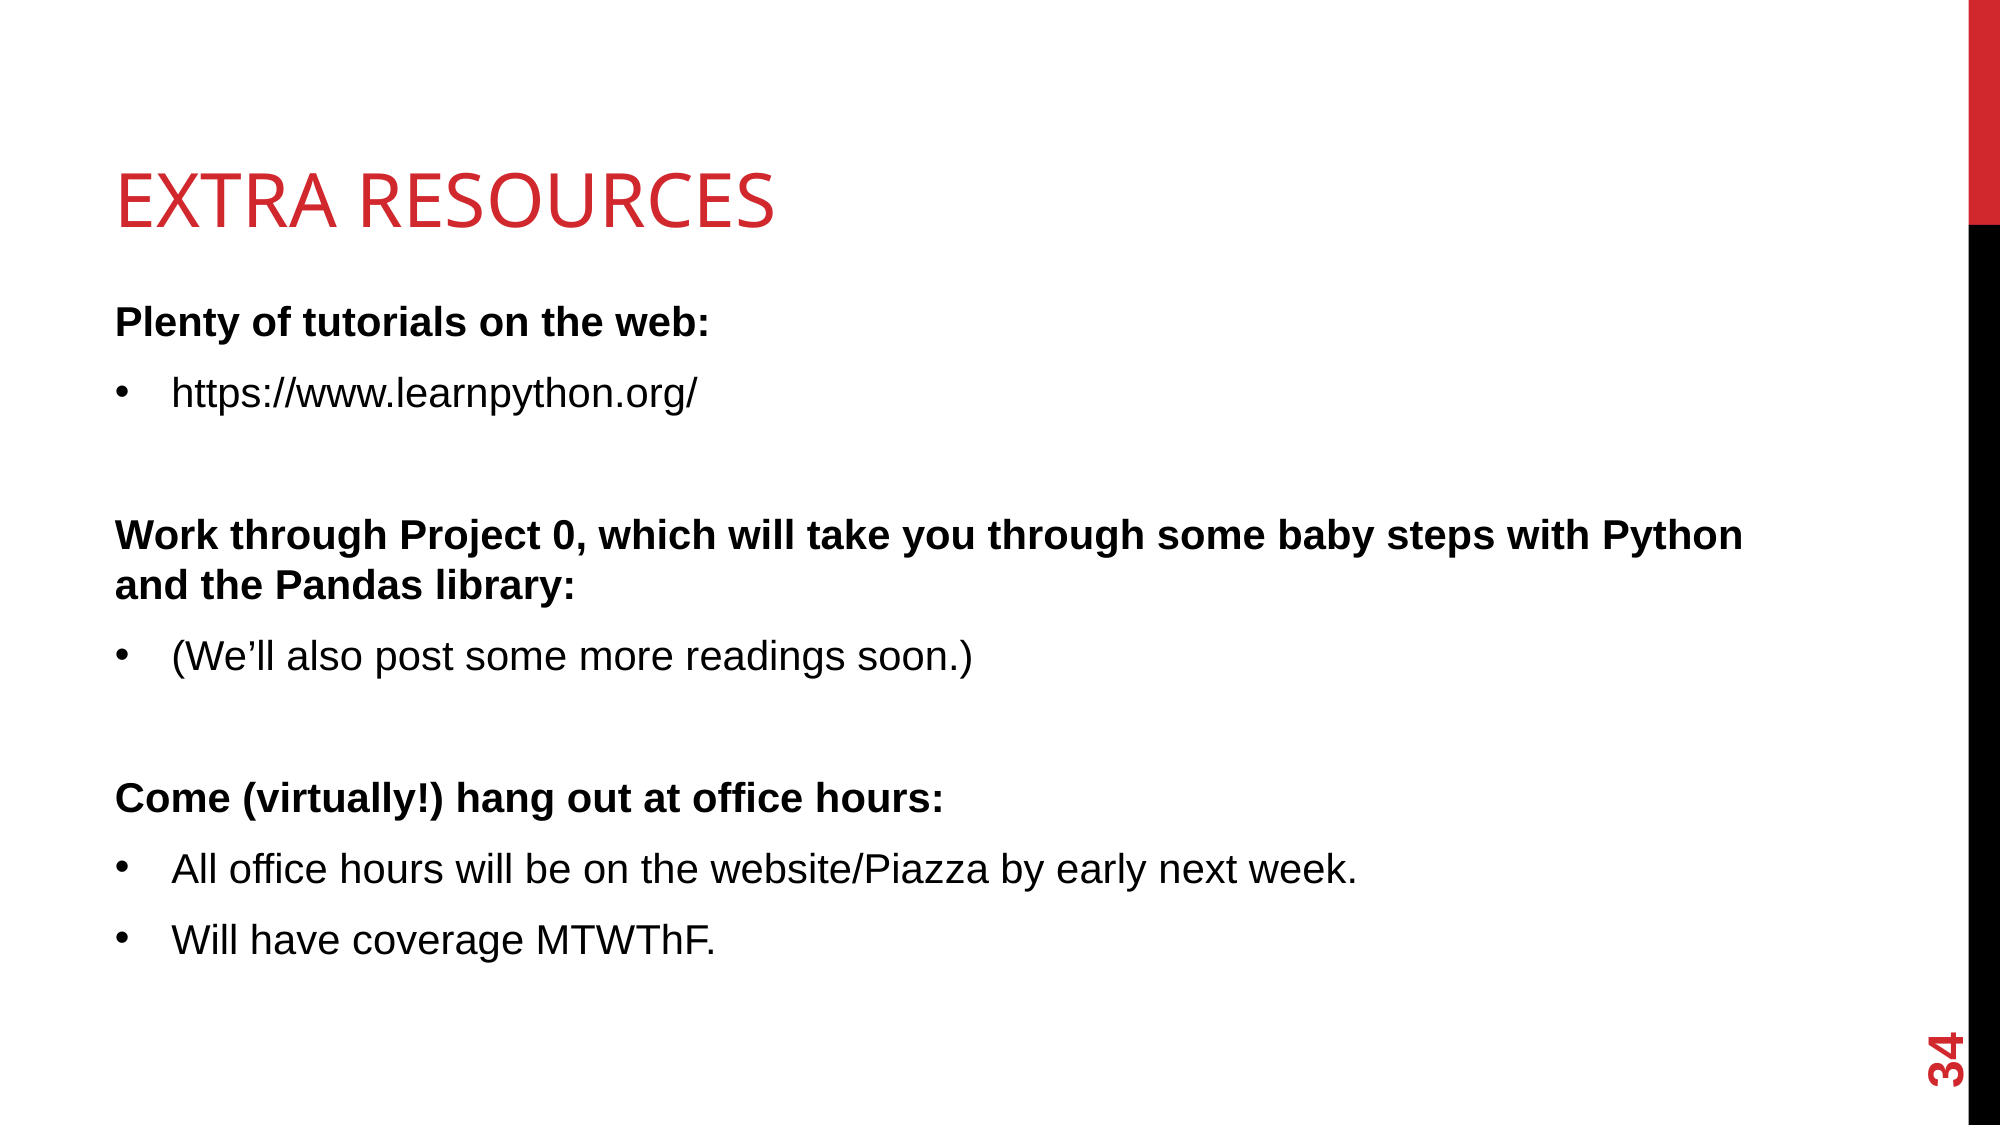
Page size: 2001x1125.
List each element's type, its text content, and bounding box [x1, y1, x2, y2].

list Plenty of tutorials on the web: https://www.learnpython.org/ Work through Project 0, which will take you through some baby steps with Python and the Pandas library: (We’ll also post some more readings soon.) Come (virtually!) hang out at office hours: All office hours will be on the website/Piazza by early next week. Will have coverage MTWThF. [99, 287, 1767, 1005]
slide_number ‹#› [1903, 887, 1984, 1104]
title EXTRA RESOURCES [99, 25, 1367, 250]
